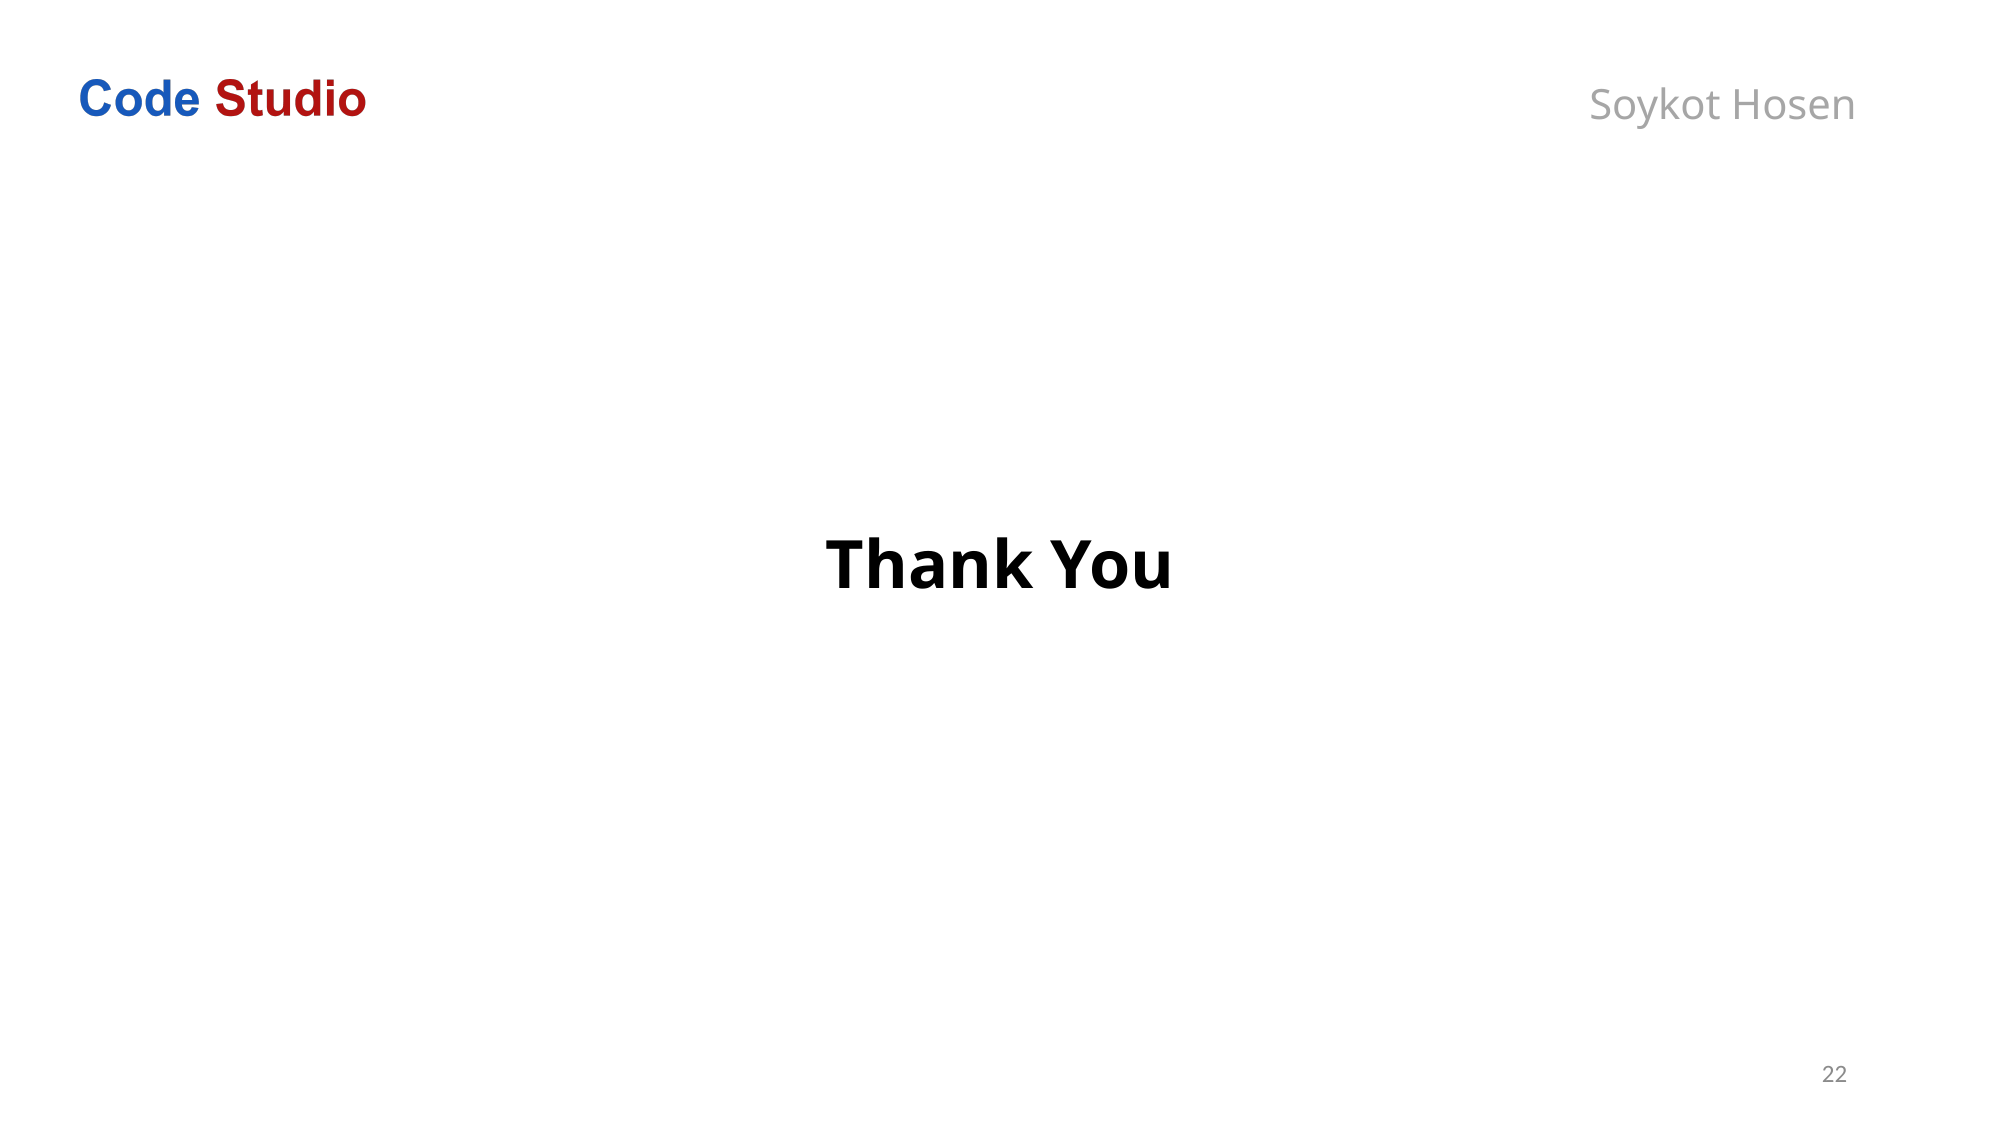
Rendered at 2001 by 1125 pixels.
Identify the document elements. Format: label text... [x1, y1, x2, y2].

picture [77, 70, 367, 126]
text_box Soykot Hosen [1574, 70, 1872, 136]
slide_number 22 [1412, 1042, 1863, 1103]
text_box Thank You [811, 514, 1189, 610]
